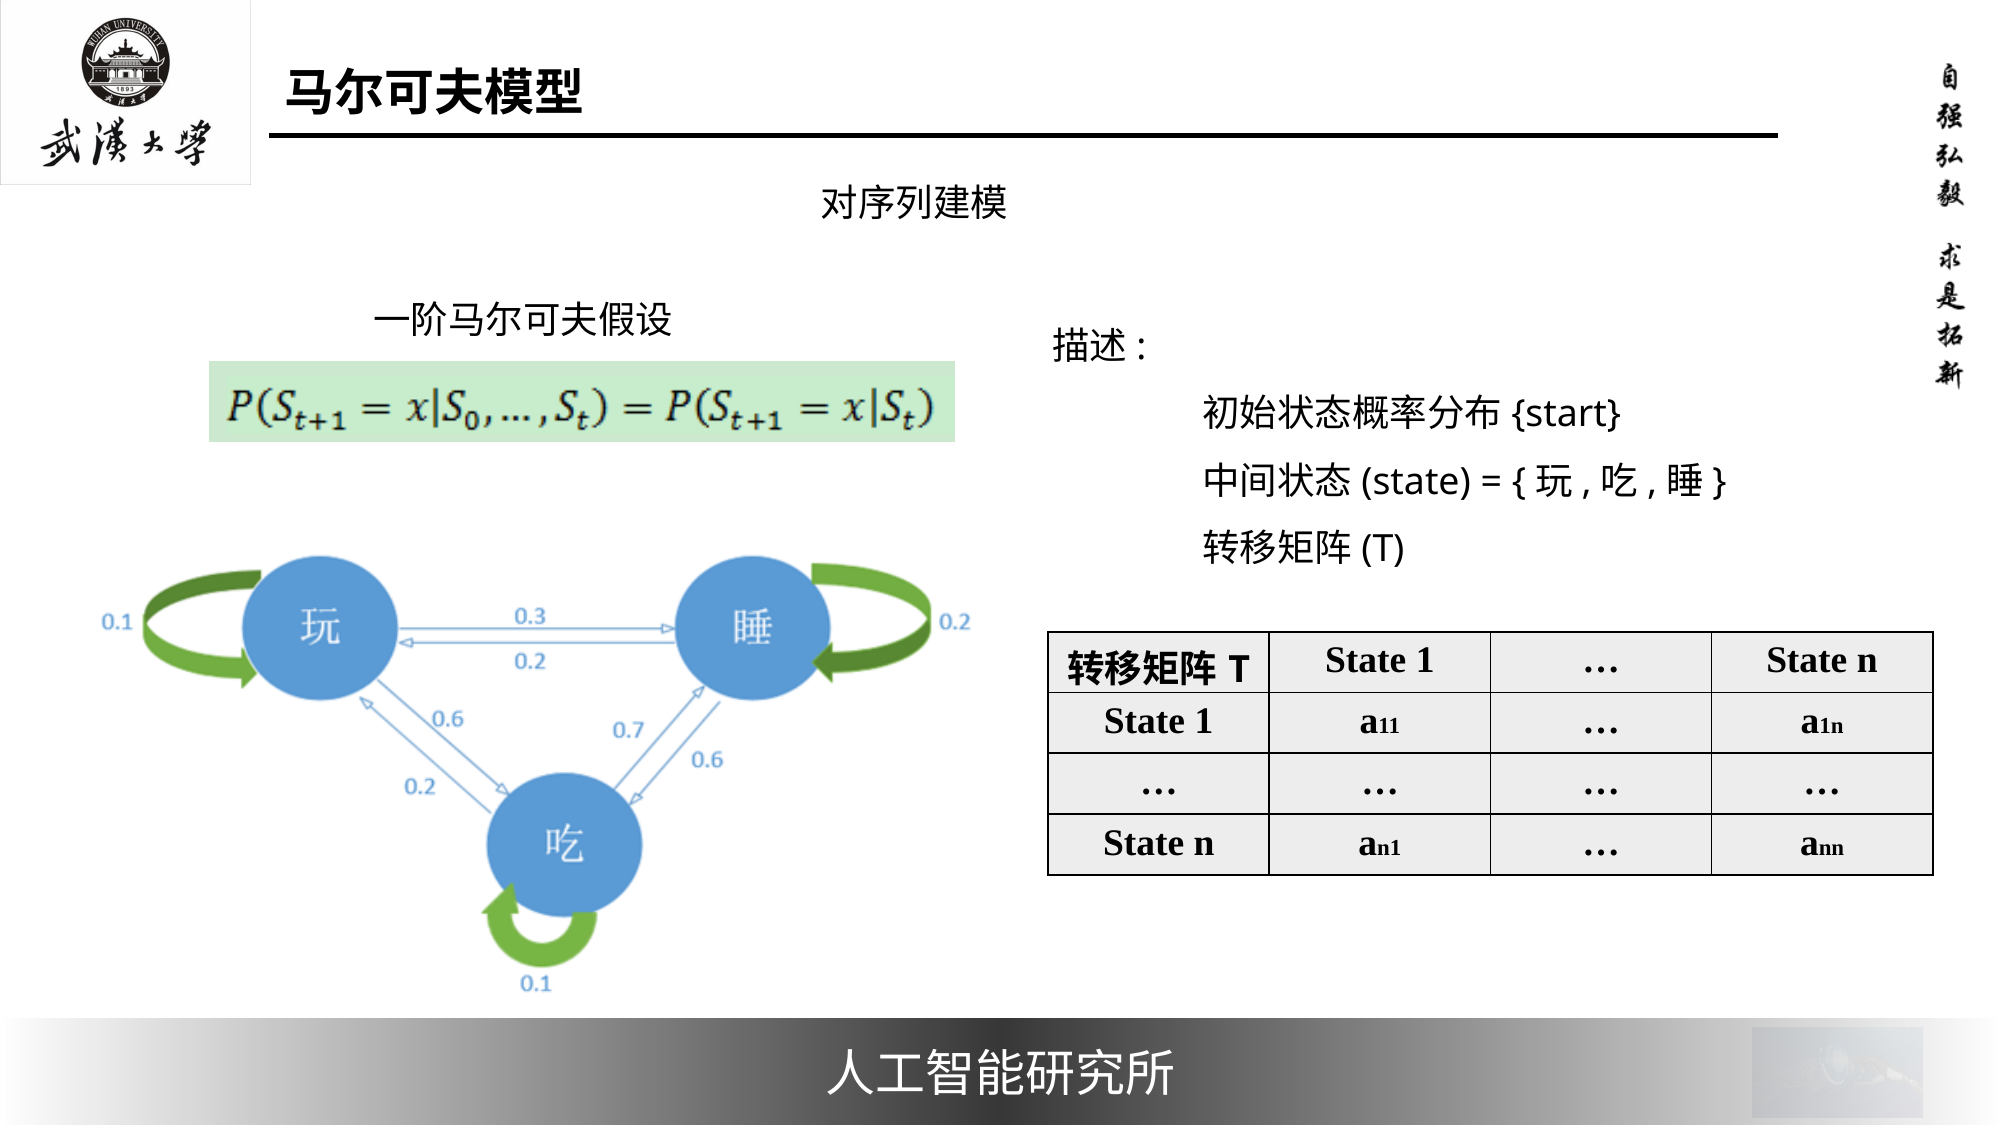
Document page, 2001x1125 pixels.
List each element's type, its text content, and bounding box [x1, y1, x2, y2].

table_header State 1 [1270, 633, 1490, 692]
table_cell … [1712, 754, 1932, 813]
picture [46, 529, 1025, 993]
text_box 对序列建模 [806, 148, 1535, 231]
table_cell … [1491, 815, 1711, 874]
text_box 一阶马尔可夫假设 [358, 288, 749, 349]
picture [0, 0, 251, 185]
table_header 转移矩阵T [1049, 633, 1268, 692]
table_header State n [1712, 633, 1932, 692]
table_cell State n [1049, 815, 1268, 874]
slide_number [1412, 1042, 1863, 1103]
table_cell an1 [1270, 815, 1490, 874]
table_cell … [1491, 693, 1711, 752]
table_cell … [1491, 754, 1711, 813]
table_cell … [1049, 754, 1268, 813]
table_cell a11 [1270, 693, 1490, 752]
table_cell ann [1712, 815, 1932, 874]
table_cell State 1 [1049, 693, 1268, 752]
text_box 描述: 初始状态概率分布{start} 中间状态(state) = {玩,吃,睡} 转移矩阵(T) [1037, 292, 1783, 577]
table_header … [1491, 633, 1711, 692]
table_cell … [1270, 754, 1490, 813]
title 马尔可夫模型 [269, 29, 1995, 160]
picture [1924, 160, 1980, 400]
picture [209, 361, 955, 442]
table_cell a1n [1712, 693, 1932, 752]
